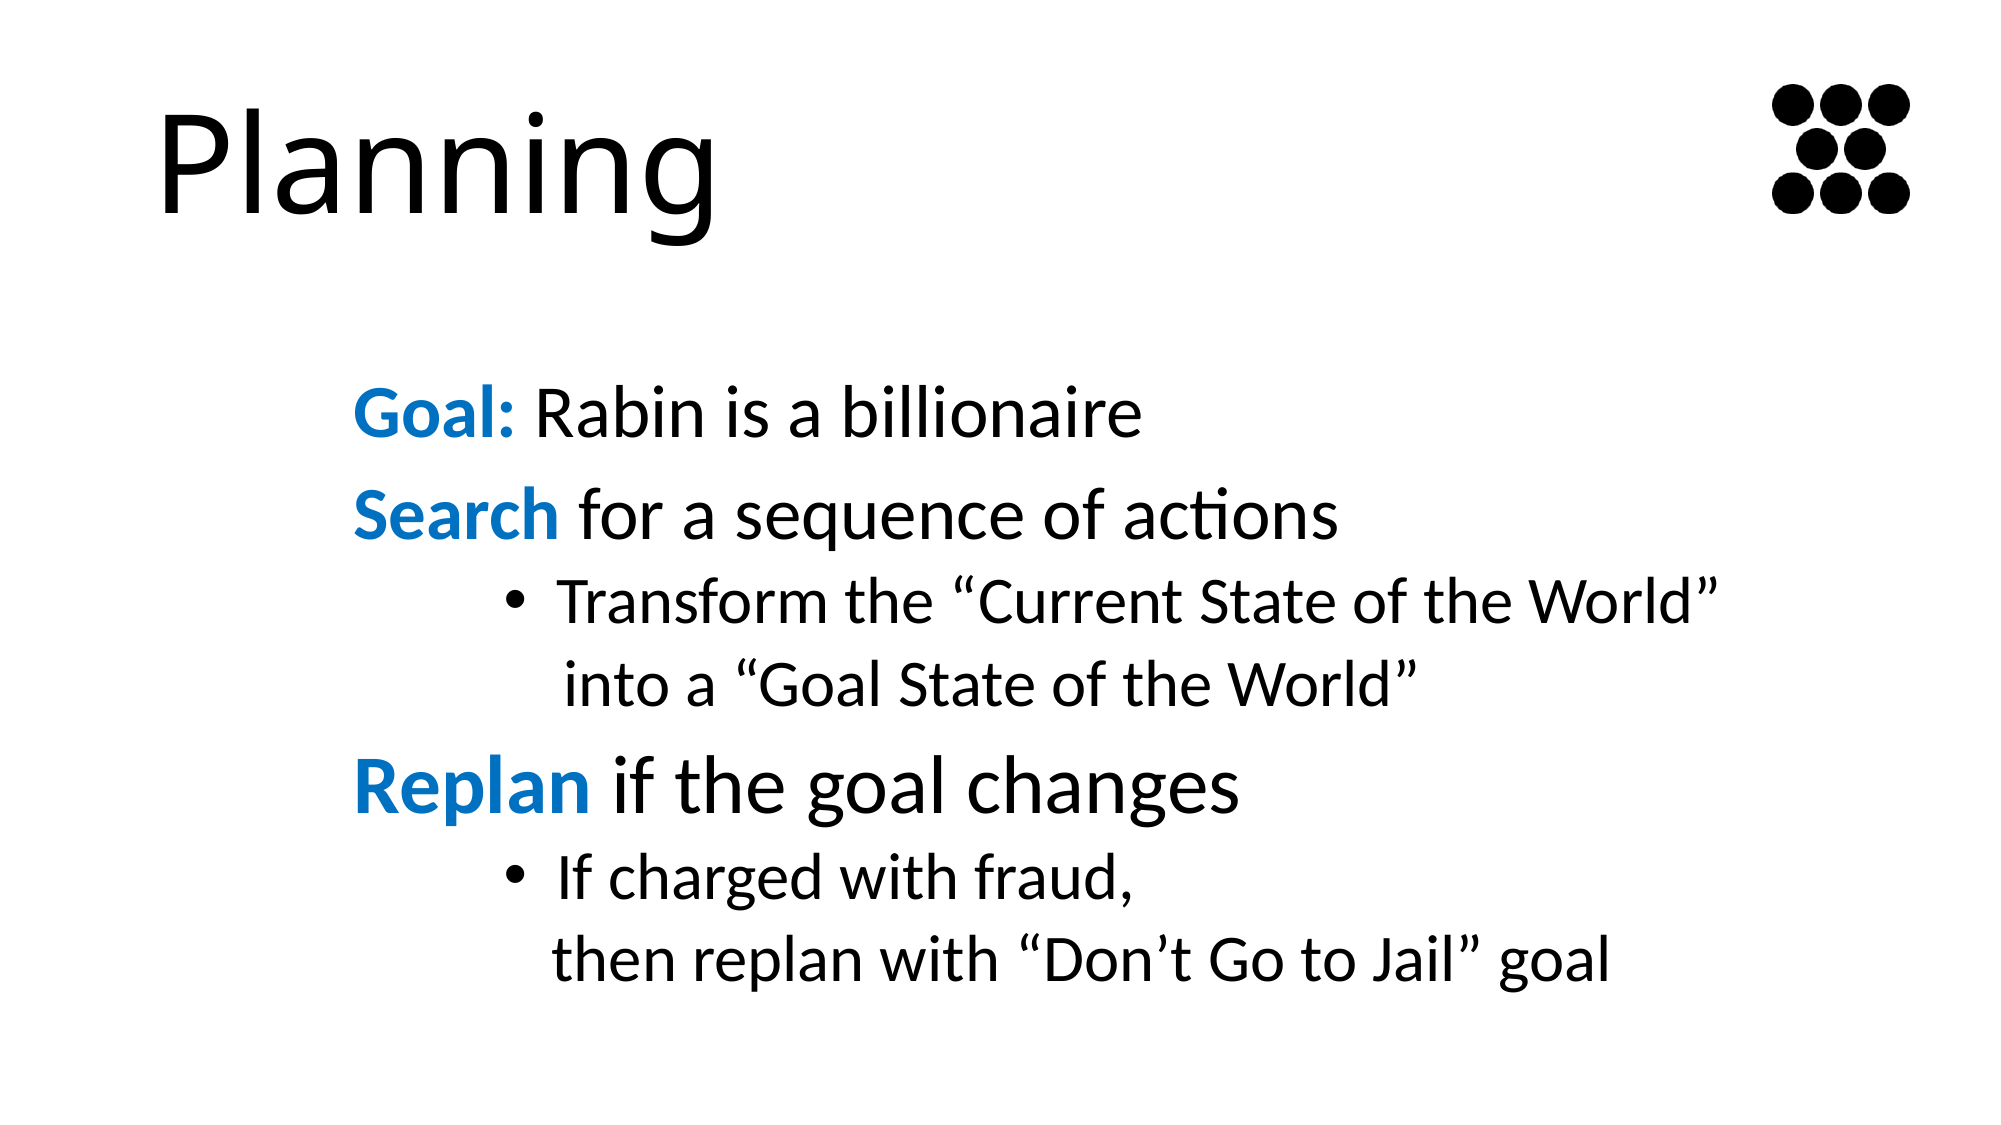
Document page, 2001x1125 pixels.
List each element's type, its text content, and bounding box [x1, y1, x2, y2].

title Planning [137, 59, 1863, 278]
list Goal: Rabin is a billionaire Search for a sequence of actions Transform the “Current State of the World” into a “Goal State of the World” Replan if the goal changes If charged with fraud, then replan with “Don’t Go to Jail” goal [338, 365, 1829, 1027]
picture [1751, 57, 1931, 238]
